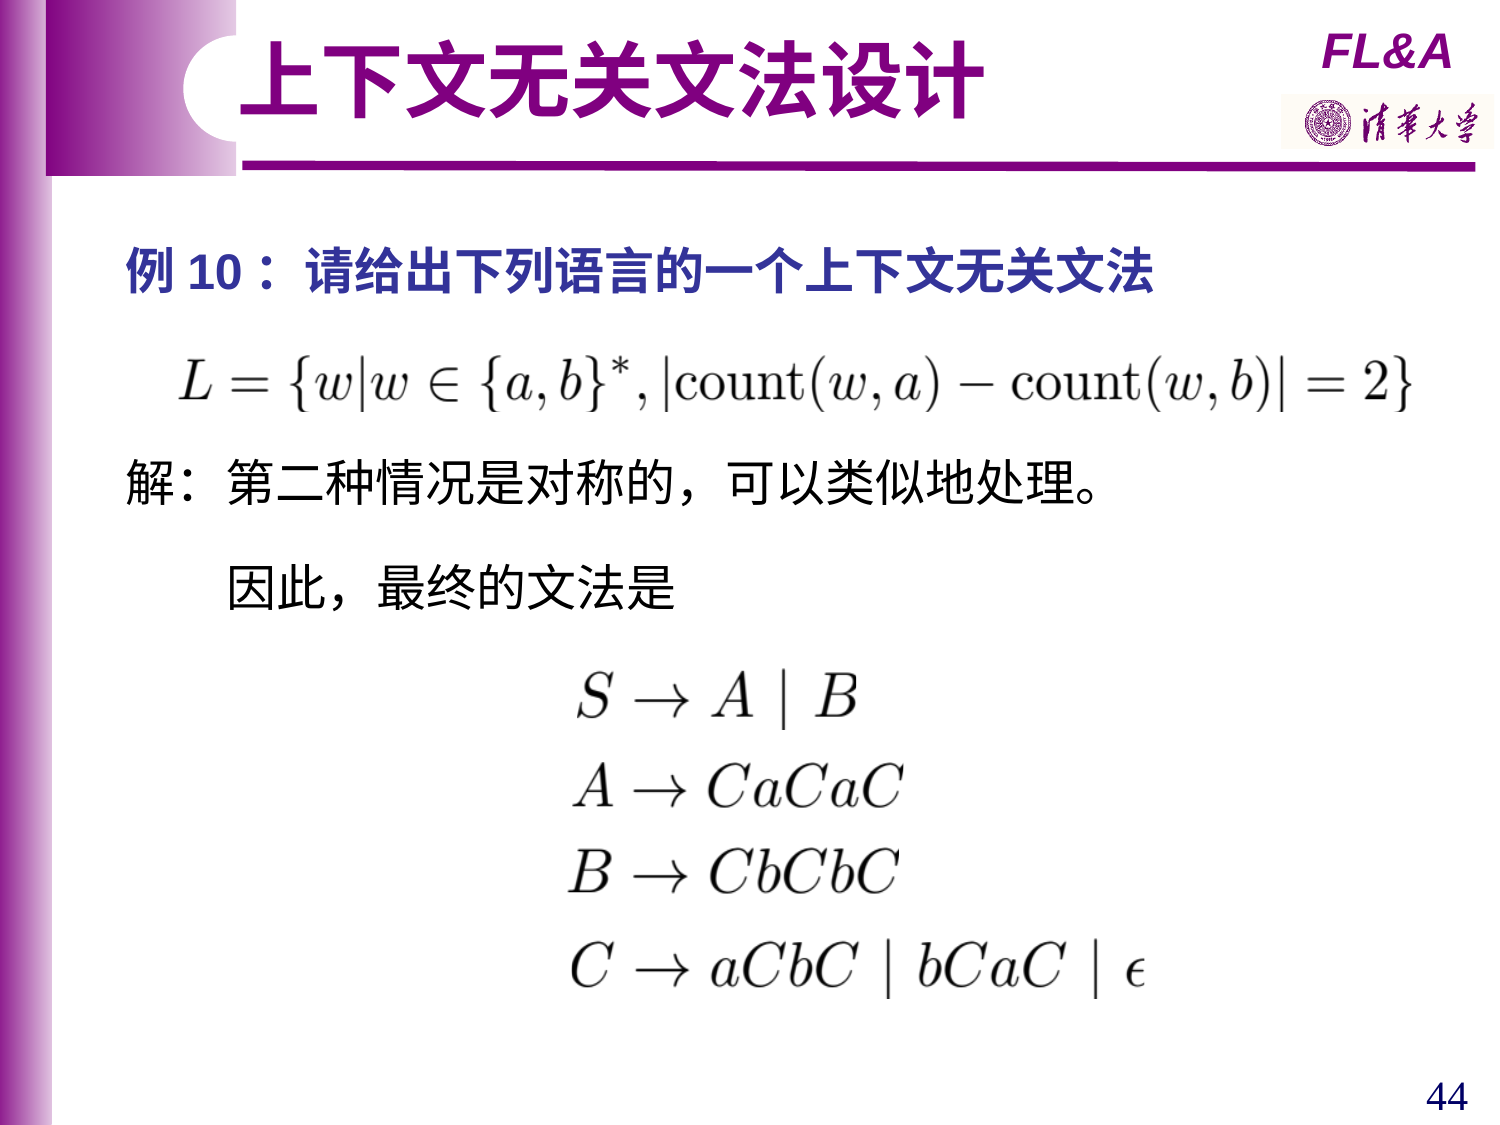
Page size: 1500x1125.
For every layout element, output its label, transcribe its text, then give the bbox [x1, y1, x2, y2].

text_box 44 [1411, 1061, 1500, 1125]
text_box 例10：请给出下列语言的一个上下文无关文法 [110, 231, 1500, 377]
picture [176, 354, 1412, 412]
picture [1281, 94, 1495, 149]
picture [576, 667, 857, 731]
picture [566, 846, 900, 894]
picture [571, 761, 904, 808]
text_box 上下文无关文法设计 [143, 32, 1081, 137]
text_box 因此，最终的文法是 [211, 548, 1289, 624]
text_box 解：第二种情况是对称的，可以类似地处理。 [110, 444, 1189, 520]
picture [571, 937, 1145, 999]
